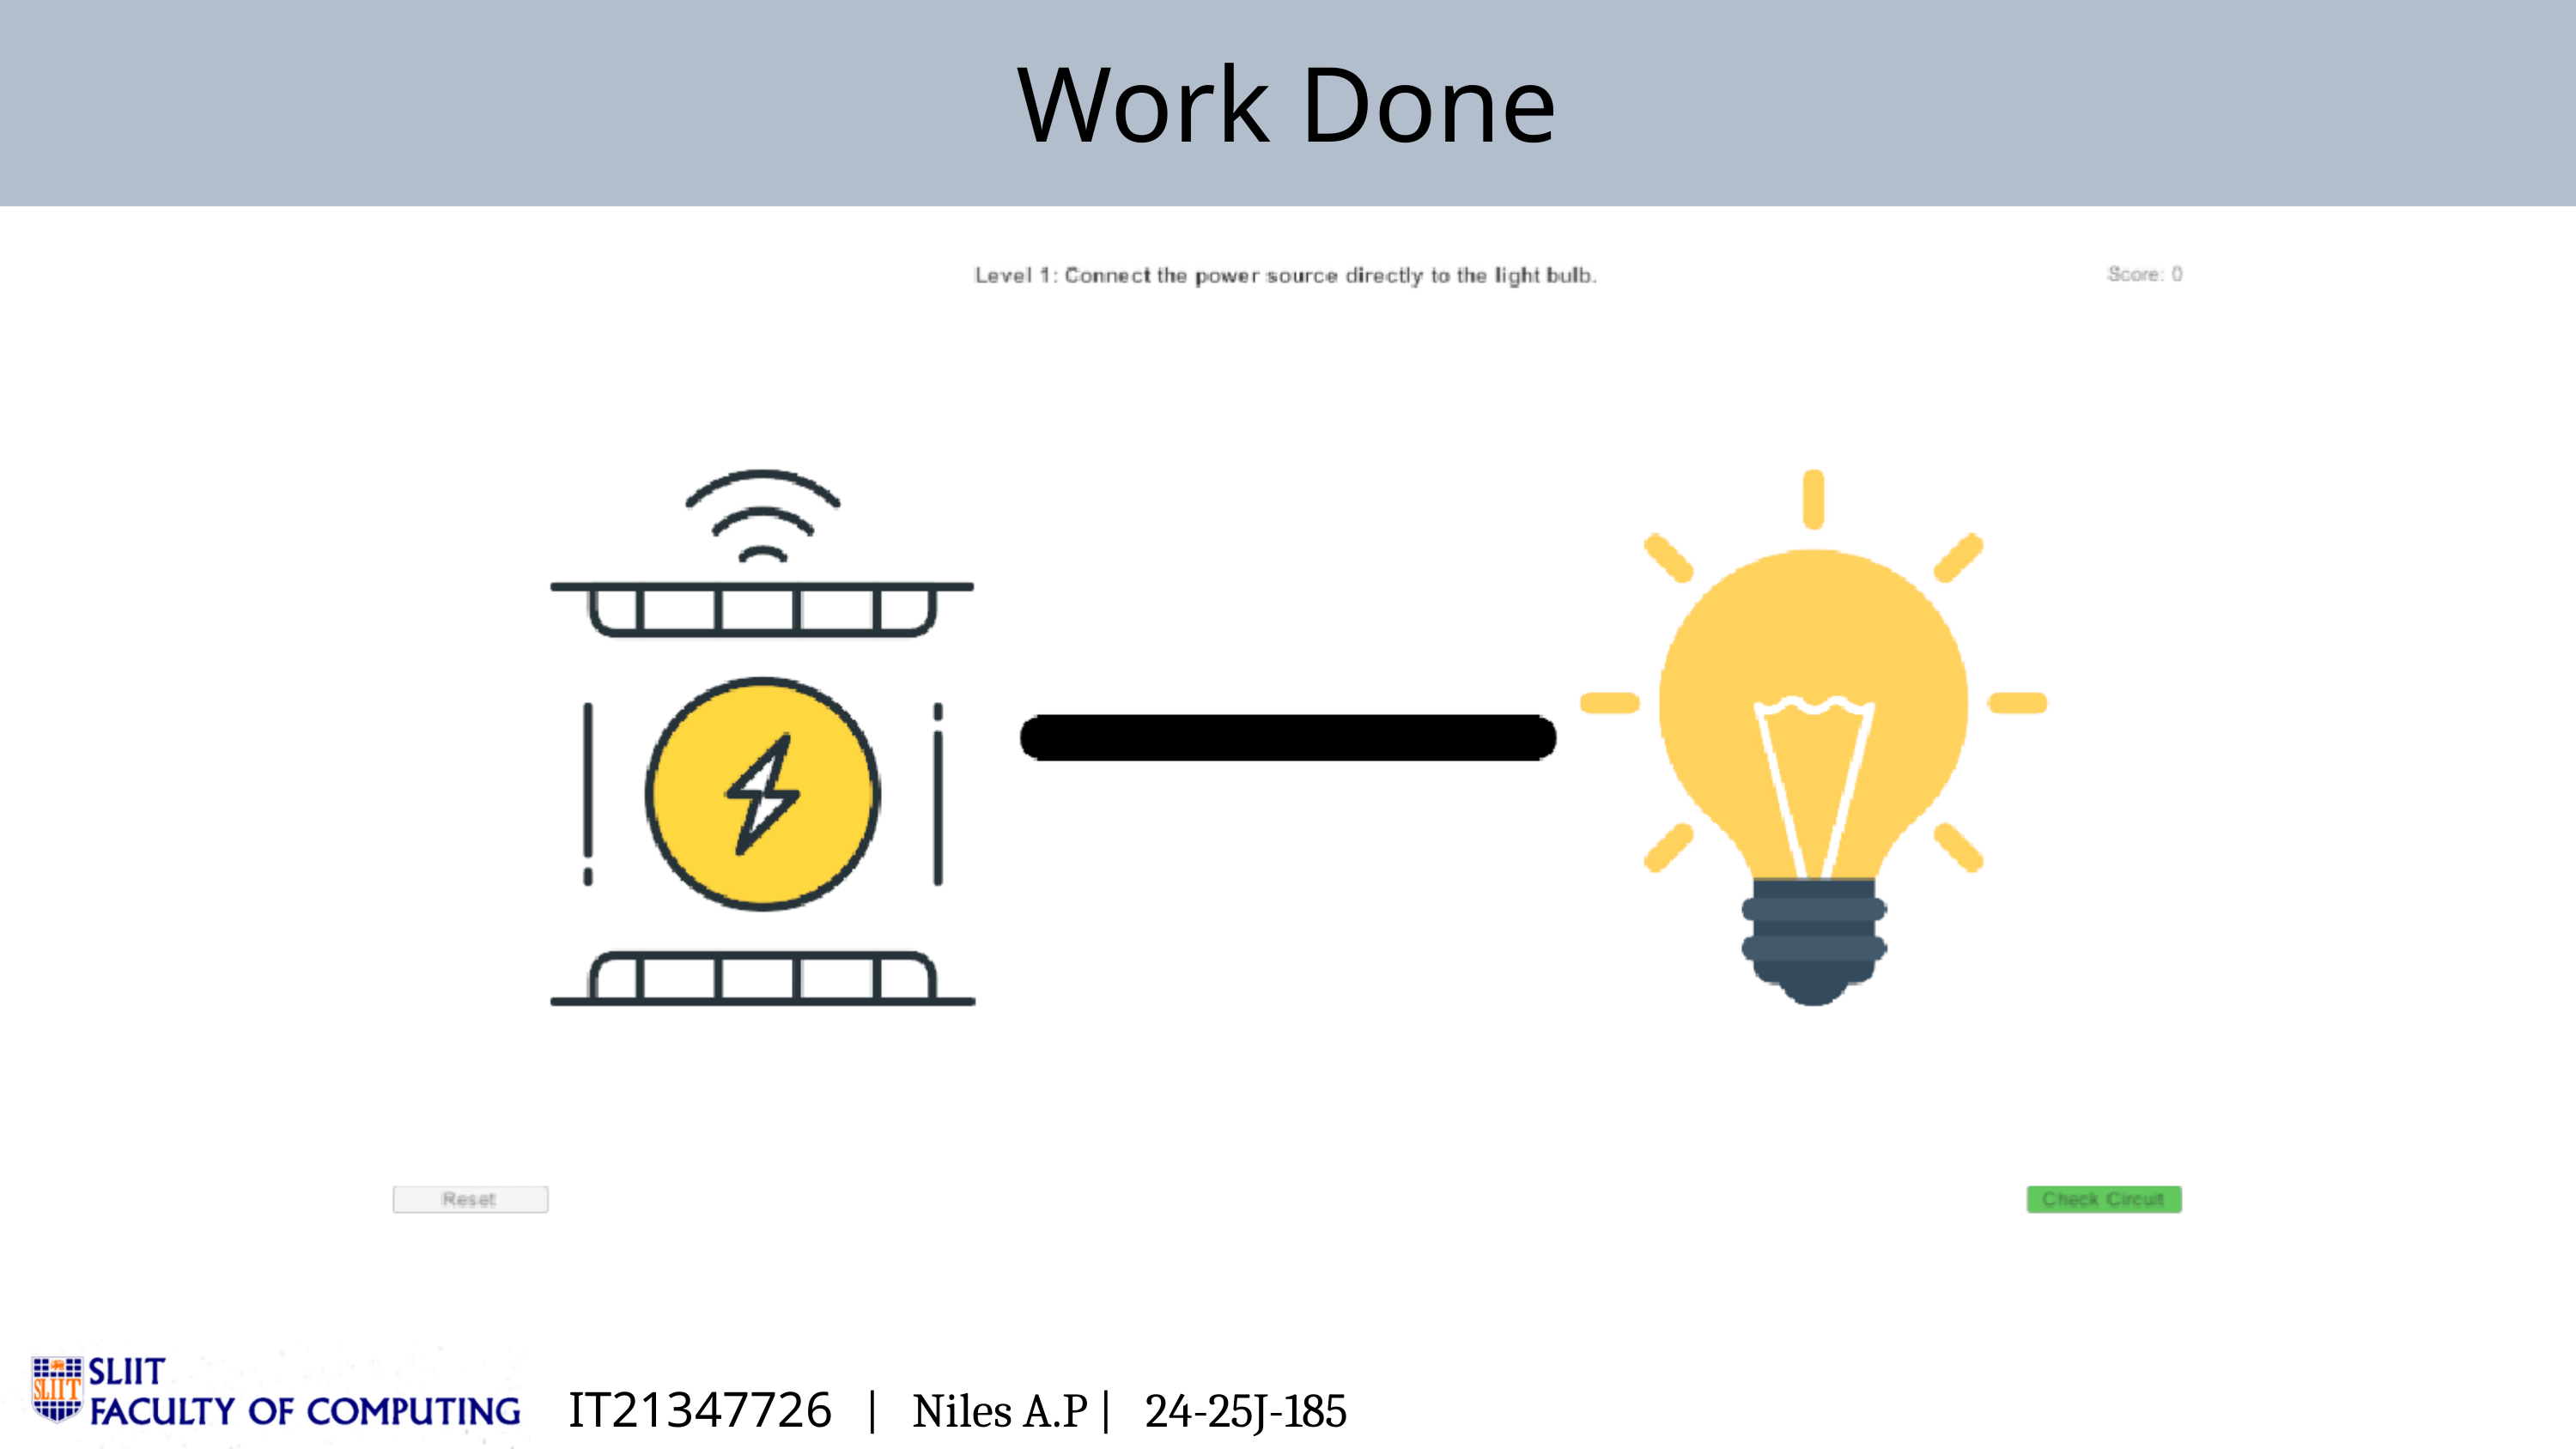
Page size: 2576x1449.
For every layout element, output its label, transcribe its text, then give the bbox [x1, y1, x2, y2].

text_box IT21347726 | Niles A.P | 24-25J-185 [568, 1378, 1984, 1437]
text_box Work Done [652, 39, 1924, 163]
text_box [0, 1344, 532, 1449]
picture [378, 239, 2198, 1222]
text_box [0, 0, 2576, 207]
